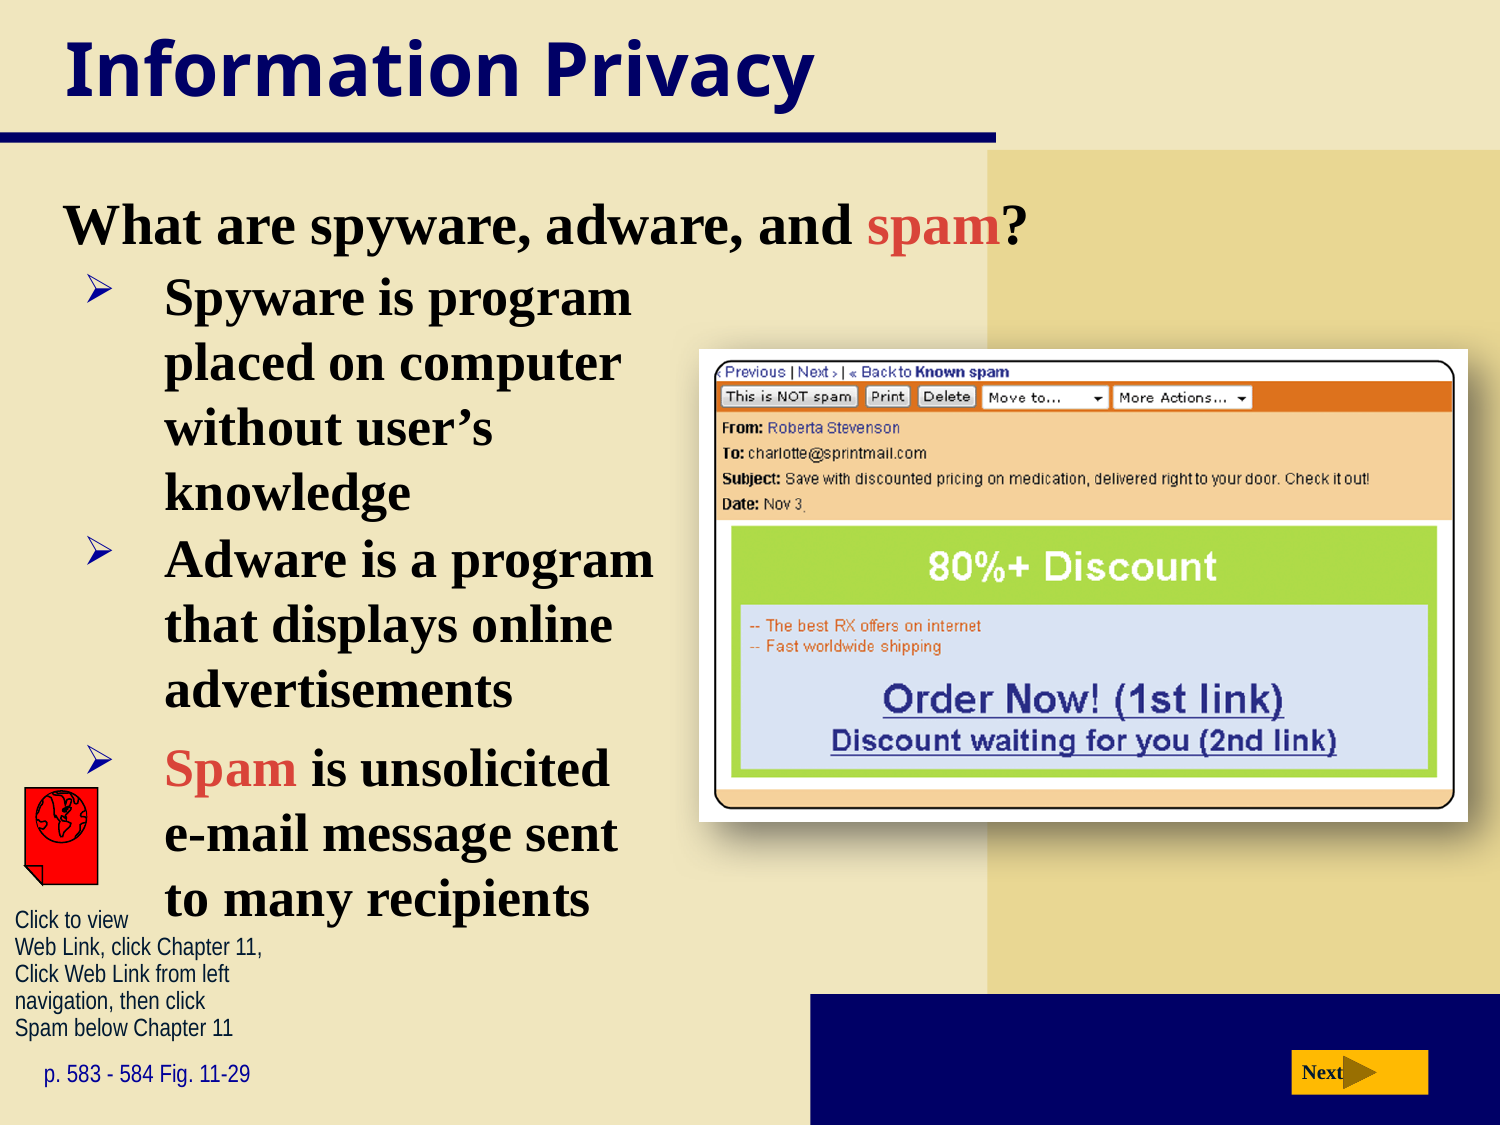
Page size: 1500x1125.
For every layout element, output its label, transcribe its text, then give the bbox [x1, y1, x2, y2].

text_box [1286, 1049, 1429, 1095]
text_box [0, 787, 326, 1001]
list What are spyware, adware, and spam? [47, 178, 1457, 301]
text_box Spyware is program placed on computer without user’s knowledge Adware is a program that displays online advertisements [50, 253, 750, 488]
title Information Privacy [49, 0, 1459, 133]
text_box p. 583 - 584 Fig. 11-29 [29, 1050, 284, 1095]
picture [699, 349, 1468, 823]
text_box Spam is unsolicited e-mail message sent to many recipients [50, 725, 750, 975]
